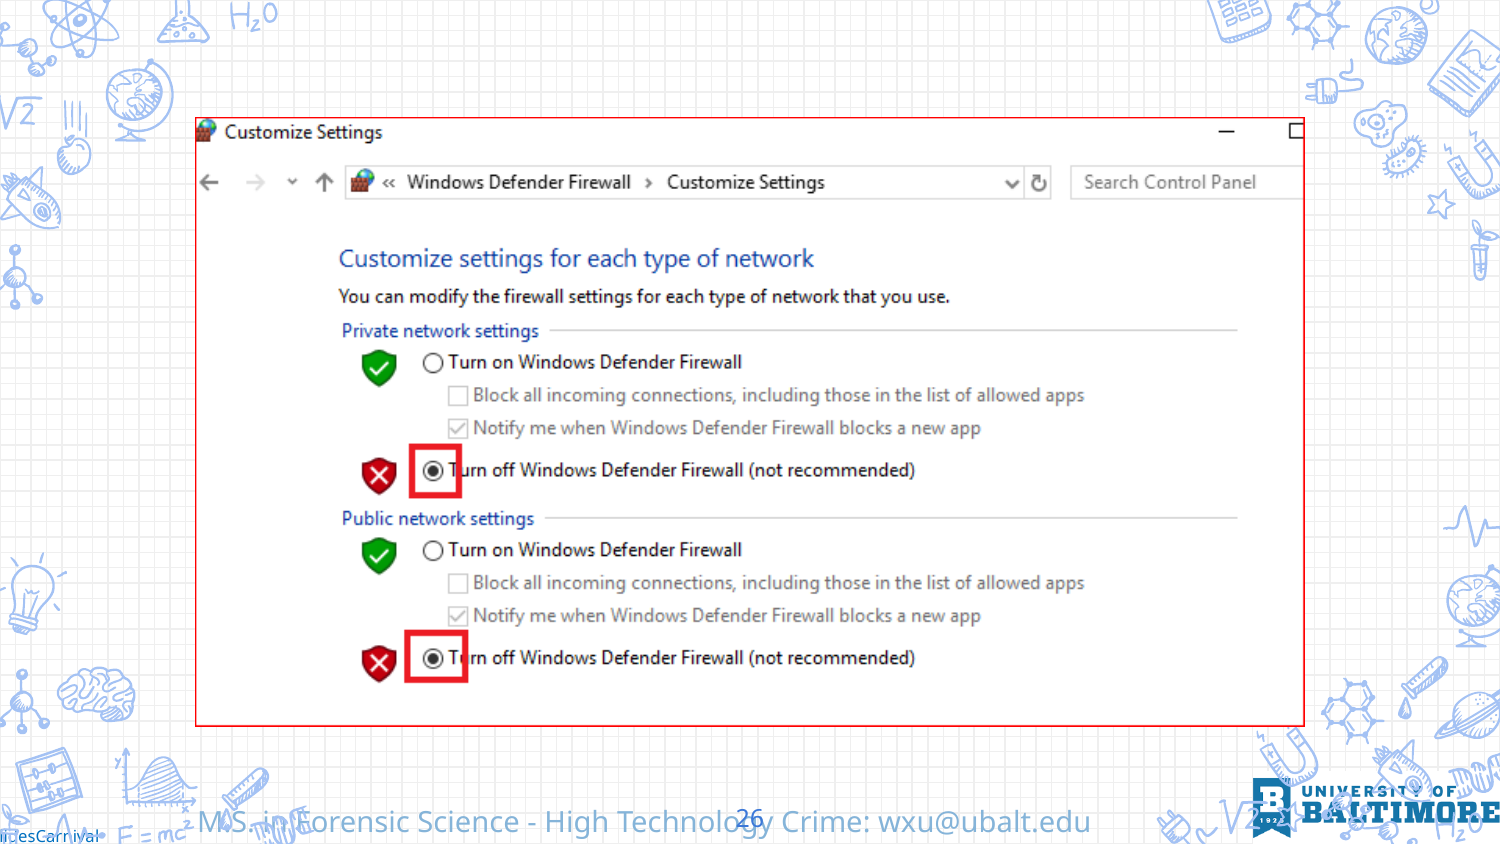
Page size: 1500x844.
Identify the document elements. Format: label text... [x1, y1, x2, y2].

picture [1405, 773, 1430, 800]
picture [1283, 771, 1308, 783]
picture [1388, 823, 1396, 835]
picture [194, 116, 1305, 727]
picture [1408, 786, 1417, 792]
picture [1479, 779, 1483, 790]
picture [1342, 796, 1349, 806]
picture [1471, 771, 1479, 786]
picture [1253, 771, 1500, 844]
picture [1381, 771, 1421, 792]
picture [1375, 780, 1390, 791]
slide_number 26 [705, 796, 795, 844]
picture [1354, 819, 1361, 827]
picture [1481, 771, 1489, 788]
